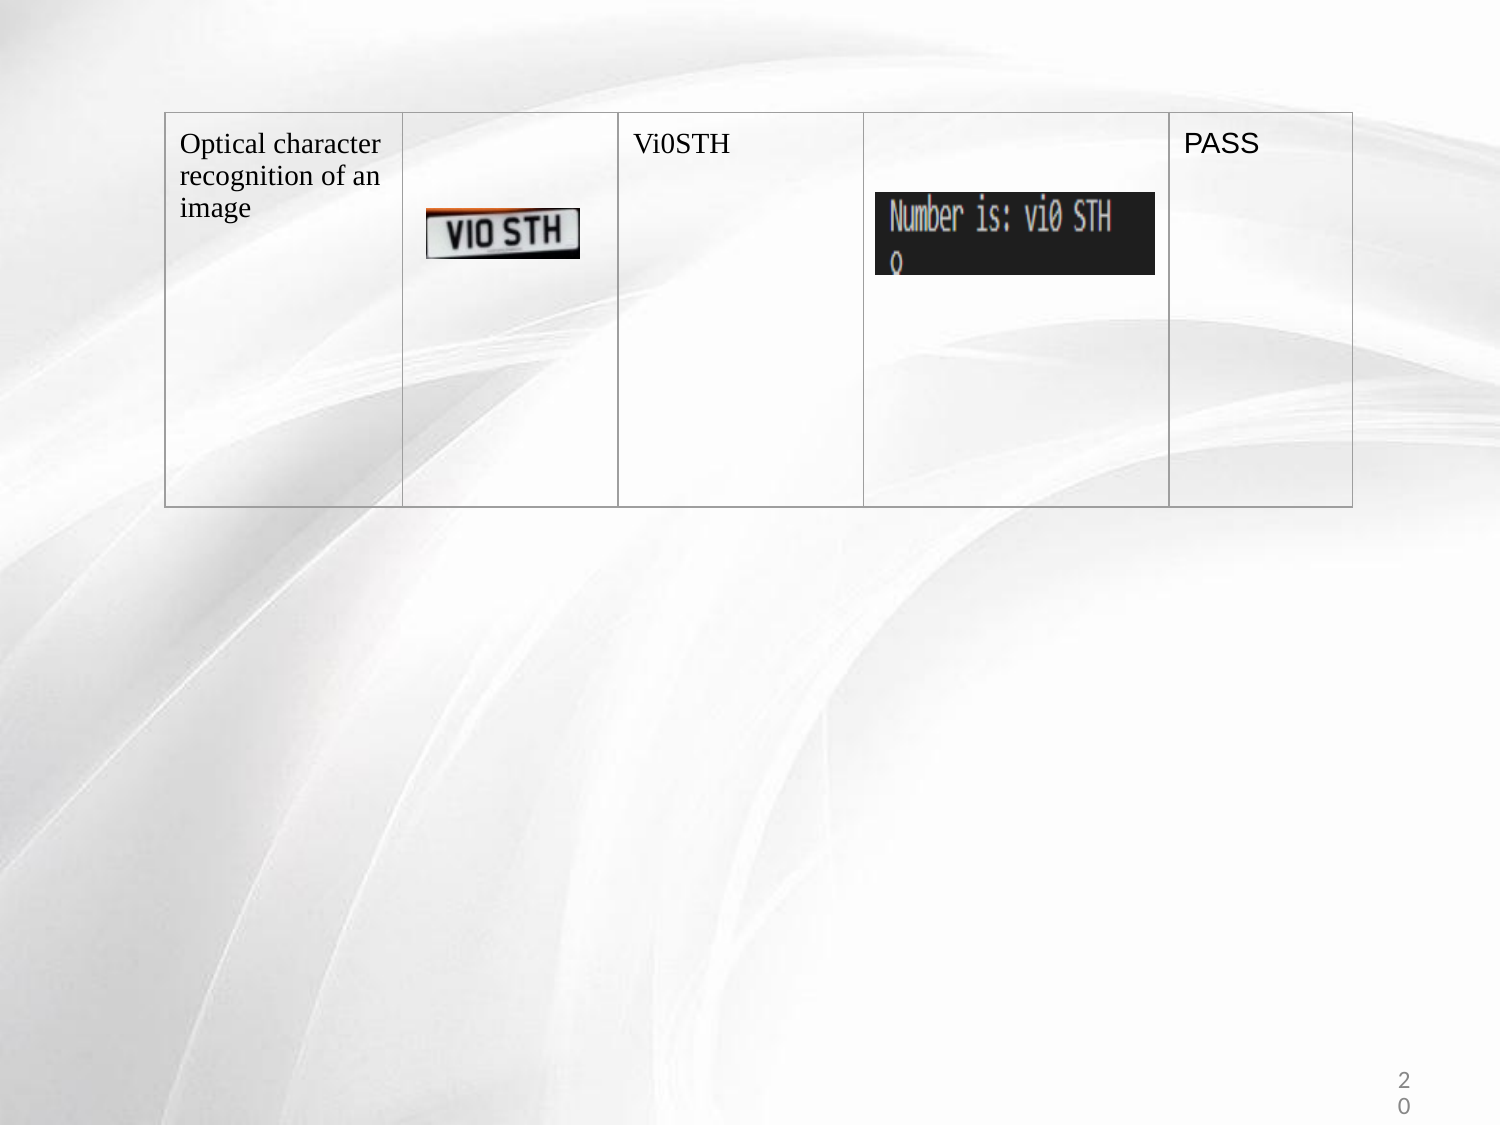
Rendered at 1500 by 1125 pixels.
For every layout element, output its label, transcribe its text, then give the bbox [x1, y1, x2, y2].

table_header [403, 113, 617, 506]
table_header Optical character recognition of an image [166, 113, 402, 506]
table_header Vi0STH [619, 113, 863, 506]
table_header PASS [1170, 113, 1352, 506]
table_header [864, 113, 1168, 506]
slide_number ‹#› [1393, 1062, 1415, 1092]
picture [0, 0, 1500, 1125]
